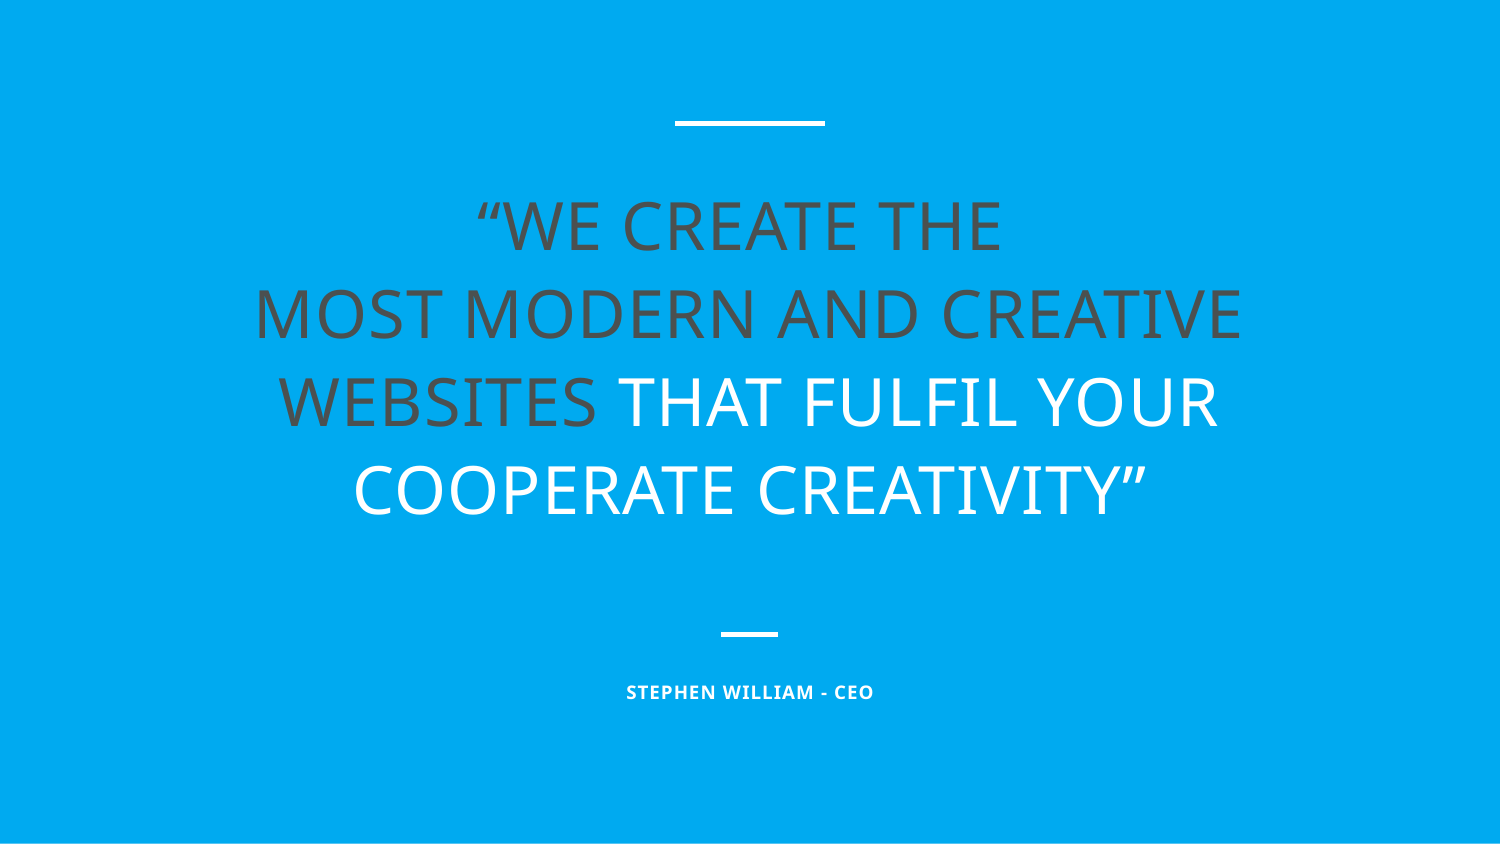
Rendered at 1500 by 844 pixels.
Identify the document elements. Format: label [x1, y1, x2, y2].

text_box [97, 175, 1403, 528]
text_box [518, 680, 982, 703]
